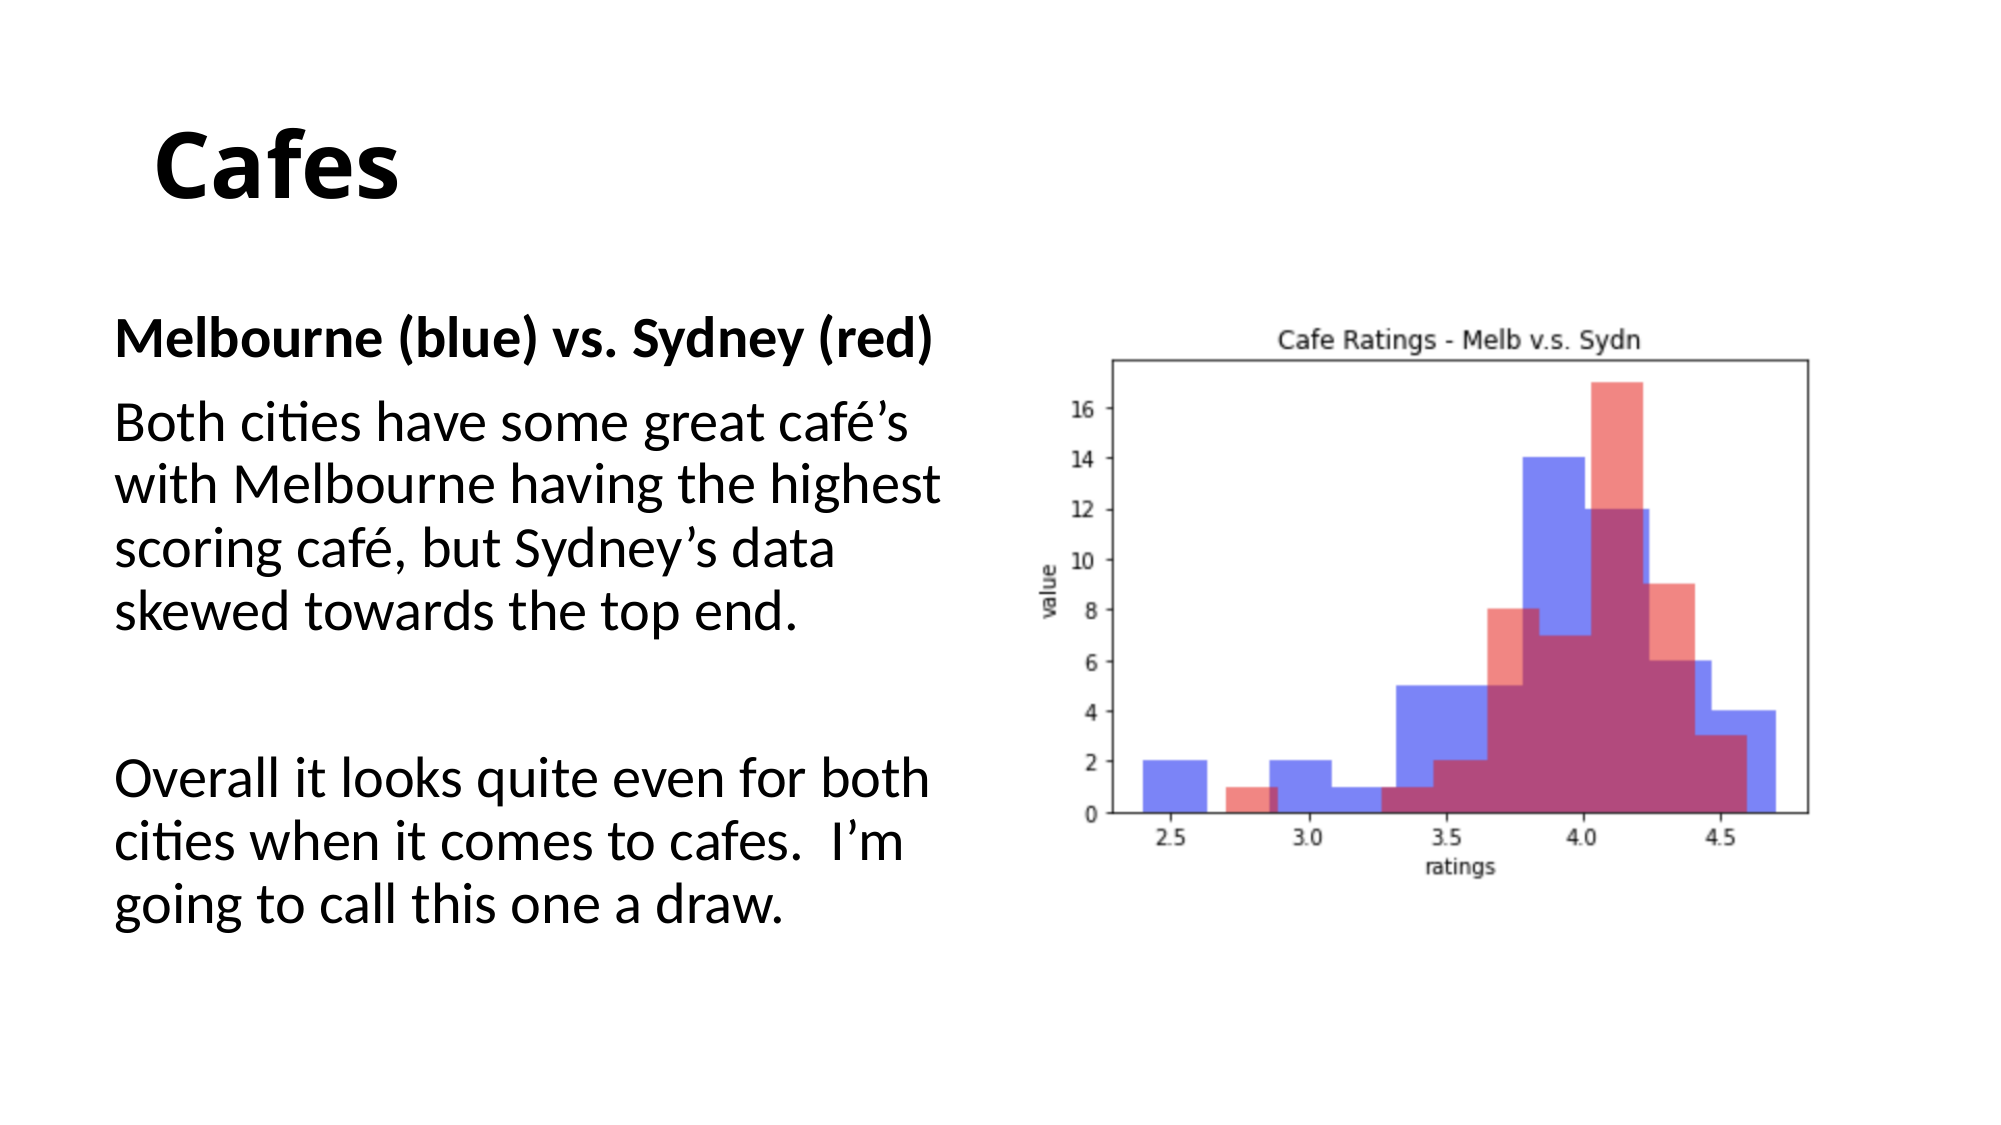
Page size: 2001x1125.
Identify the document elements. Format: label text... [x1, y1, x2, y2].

list Melbourne (blue) vs. Sydney (red) Both cities have some great café’s with Melbourne having the highest scoring café, but Sydney’s data skewed towards the top end. Overall it looks quite even for both cities when it comes to cafes. I’m going to call this one a draw. [99, 299, 988, 1014]
title Cafes [137, 59, 1863, 278]
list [1008, 321, 1859, 892]
